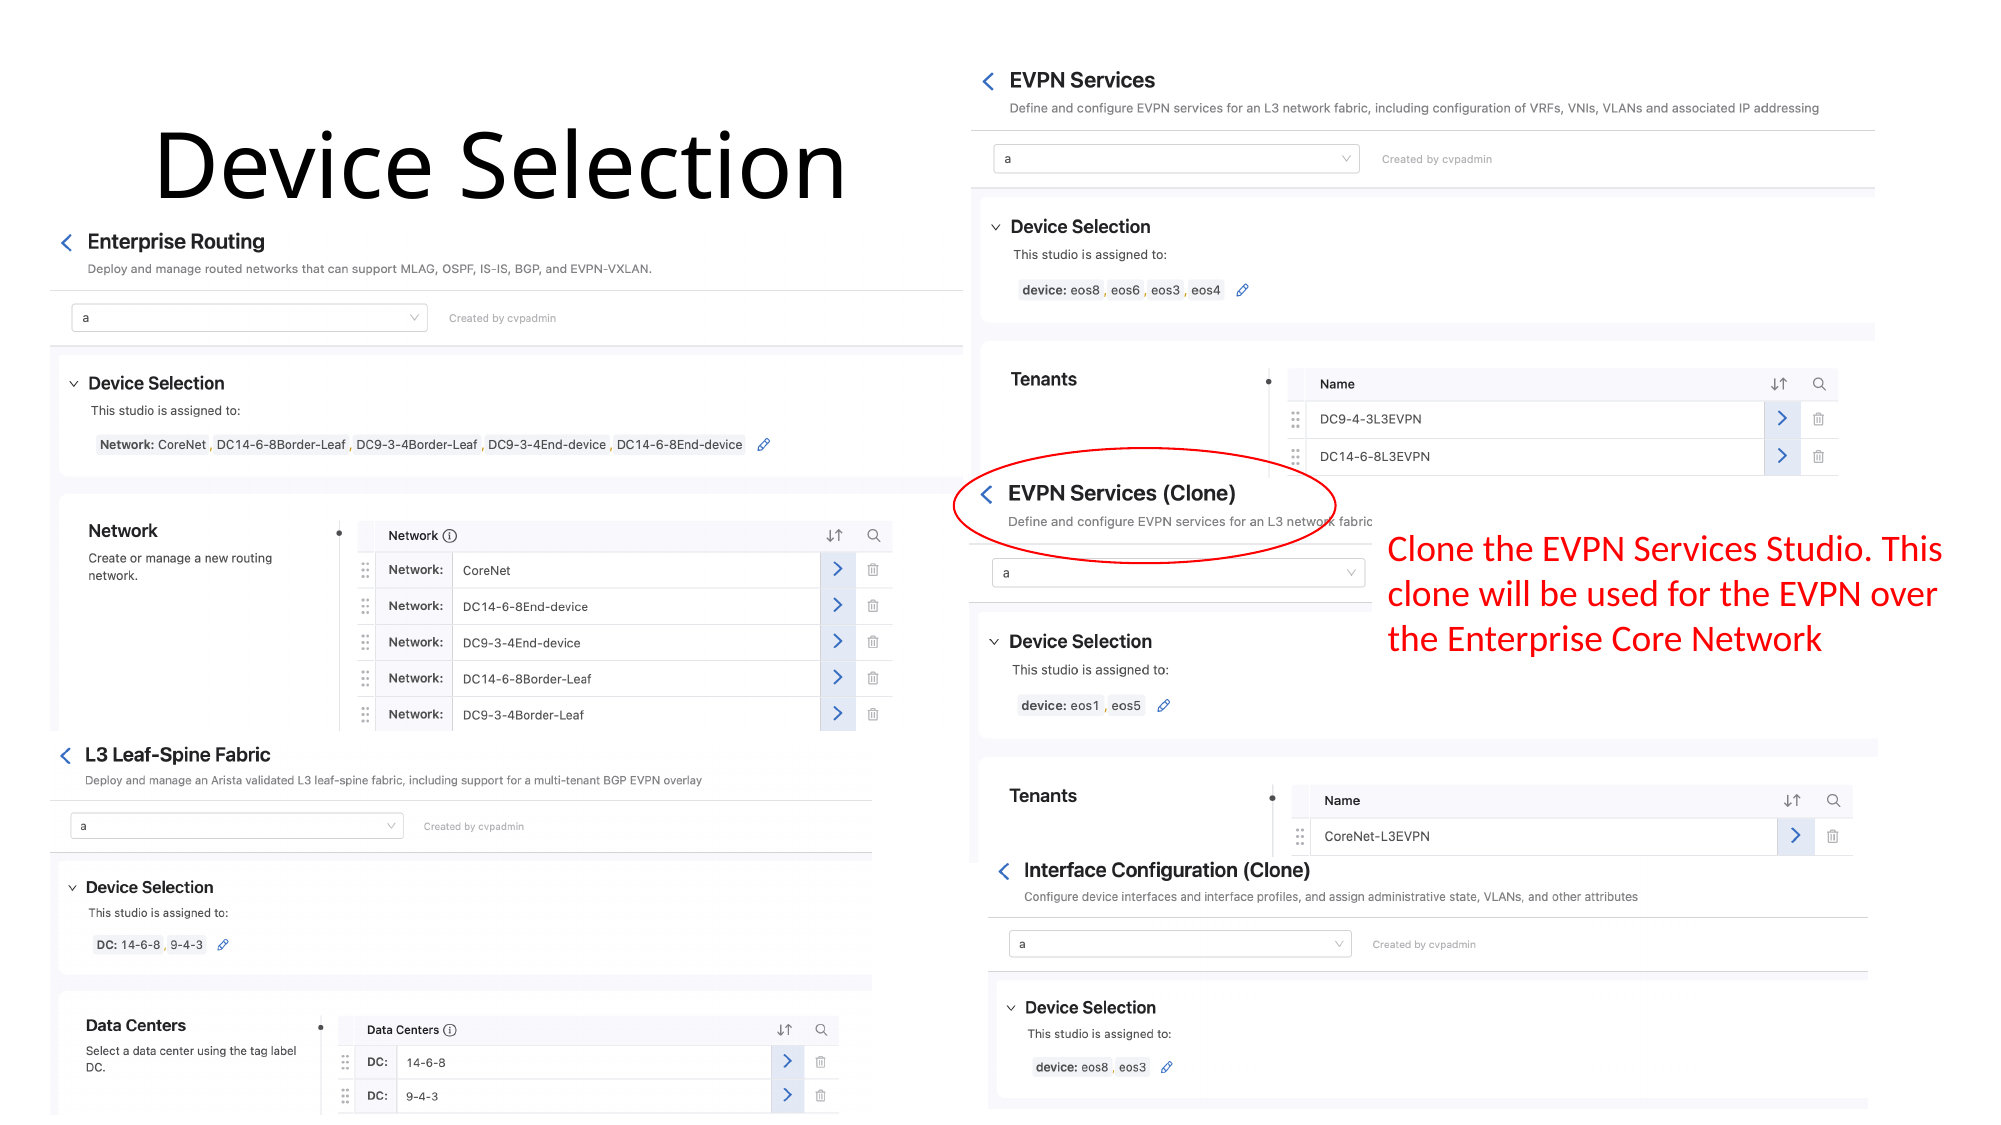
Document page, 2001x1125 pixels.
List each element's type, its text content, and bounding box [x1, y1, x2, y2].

text_box Clone the EVPN Services Studio. This clone will be used for the EVPN over the Enterprise Core Network [1878, 516, 1977, 667]
picture [971, 66, 1875, 478]
title Device Selection [137, 59, 1863, 278]
text_box [963, 481, 969, 530]
picture [49, 228, 963, 731]
picture [969, 479, 1878, 1109]
picture [49, 742, 872, 1115]
